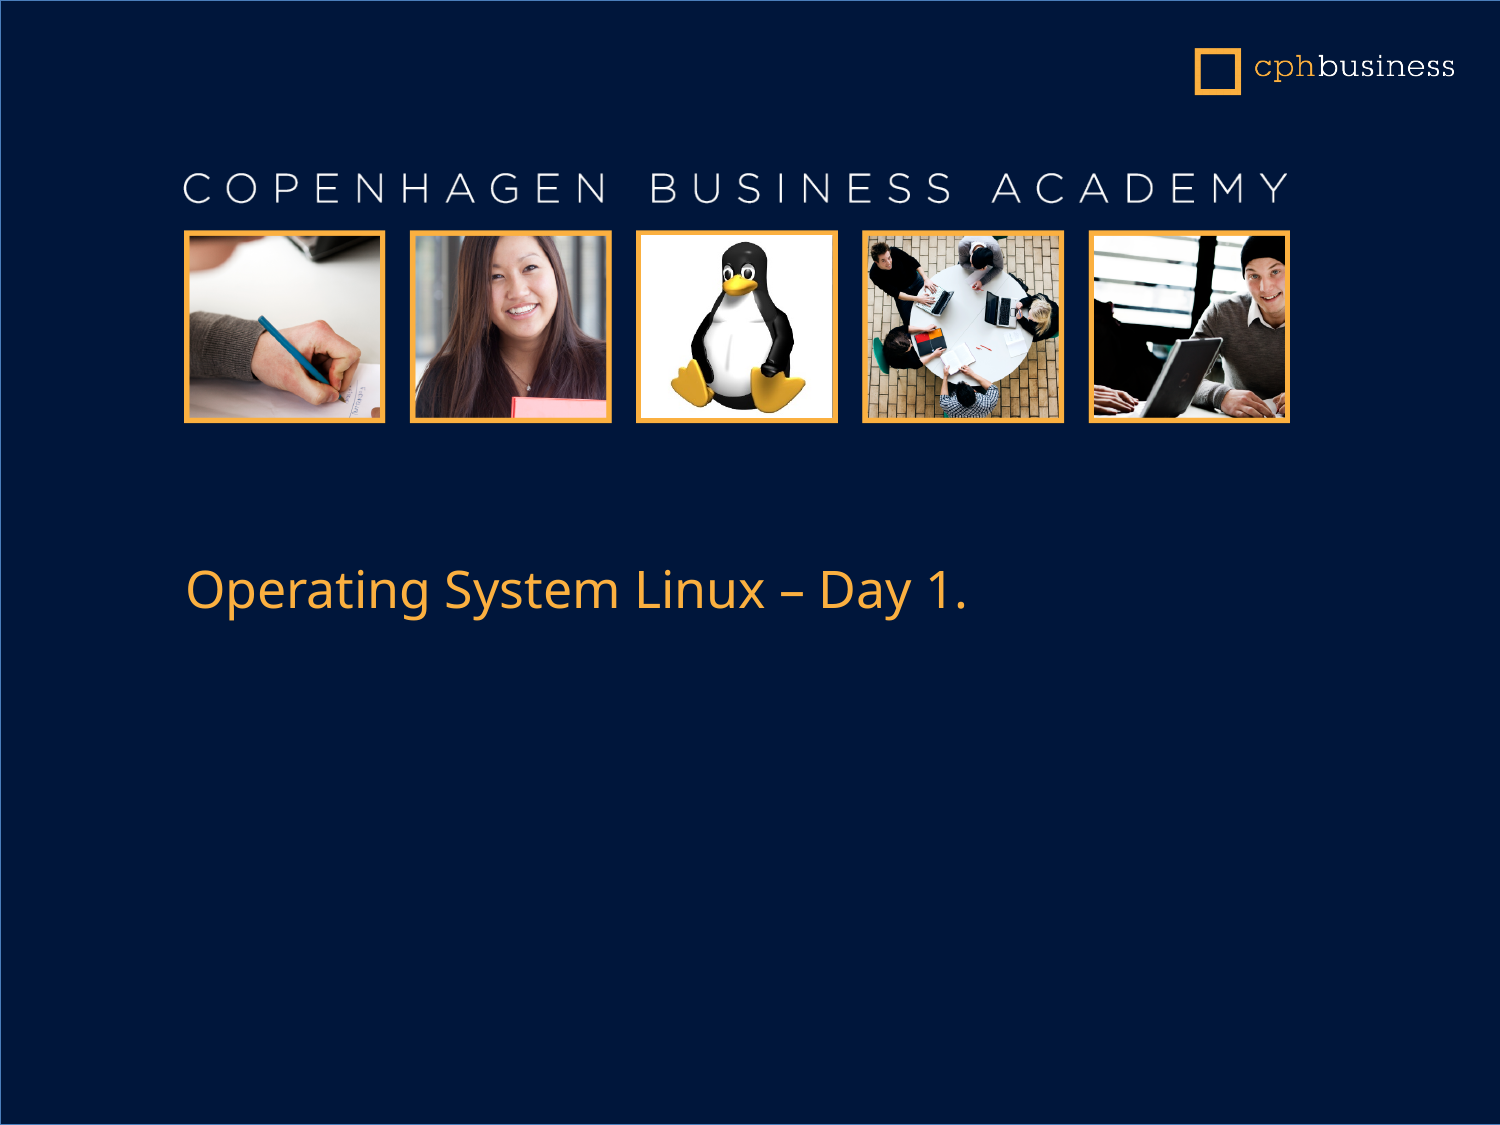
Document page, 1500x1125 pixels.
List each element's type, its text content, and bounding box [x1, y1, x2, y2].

picture [1147, 1, 1500, 142]
list Operating System Linux – Day 1. [170, 549, 1287, 668]
picture [183, 173, 1438, 500]
